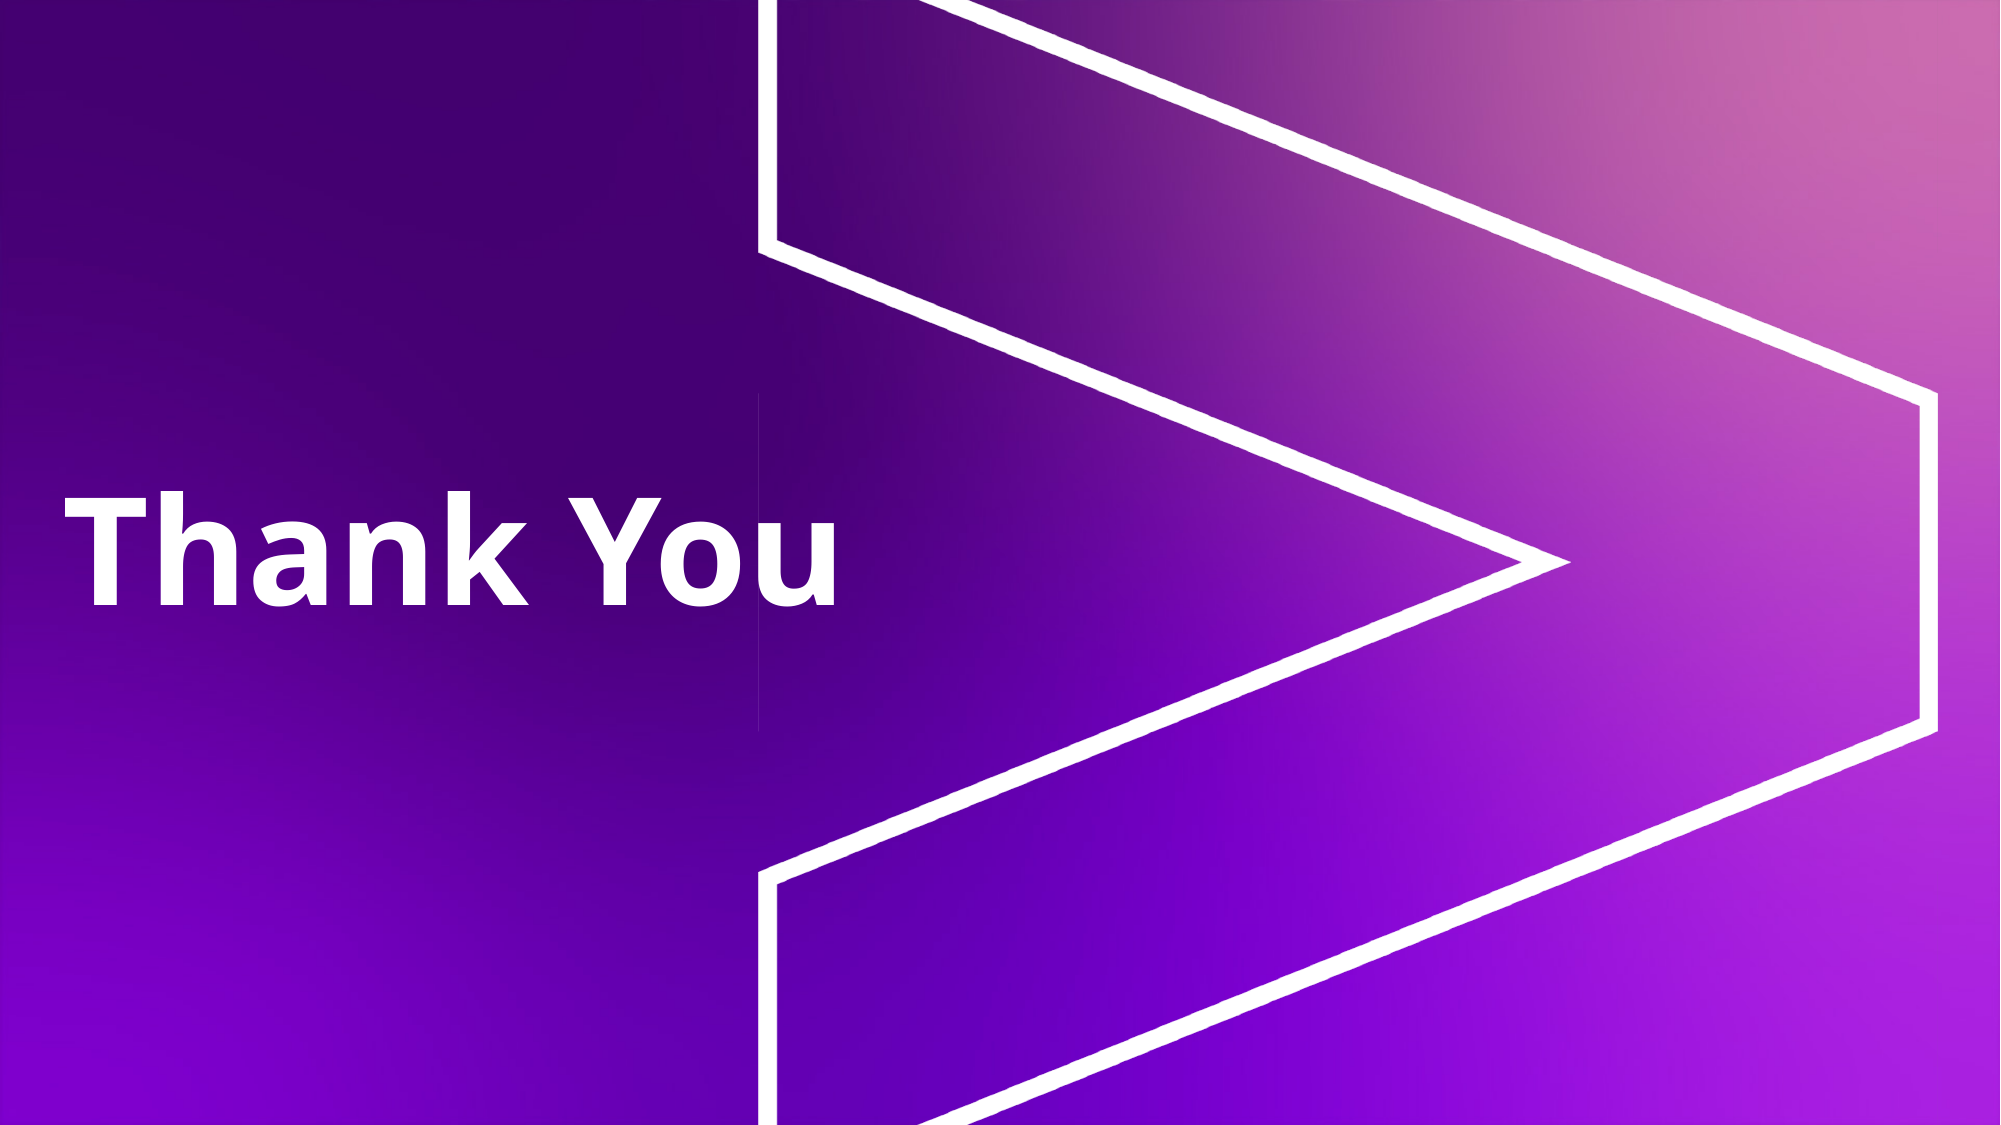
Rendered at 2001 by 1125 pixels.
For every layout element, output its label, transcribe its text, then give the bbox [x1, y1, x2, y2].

picture [0, 0, 2000, 1125]
title Thank You [62, 380, 1218, 745]
